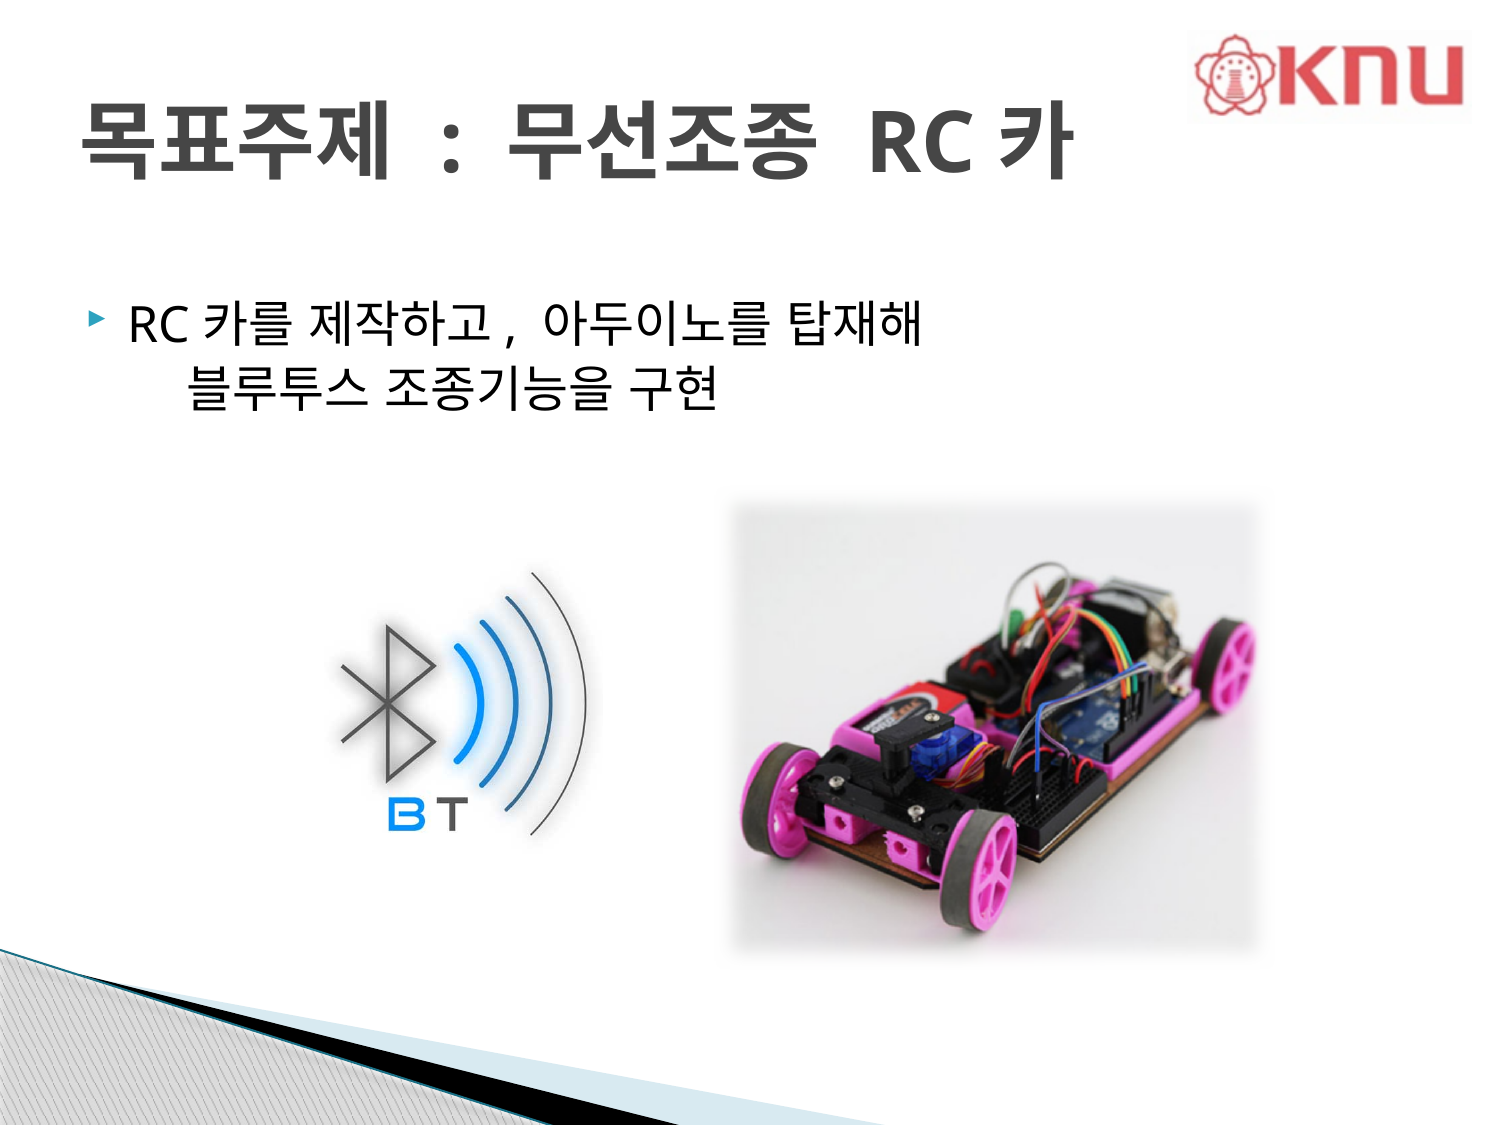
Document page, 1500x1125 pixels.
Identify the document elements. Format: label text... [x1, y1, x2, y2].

picture [324, 558, 603, 855]
title 목표주제 : 무선조종 RC카 [64, 45, 1415, 233]
picture [714, 485, 1276, 971]
picture [1186, 30, 1472, 124]
list RC카를 제작하고, 아두이노를 탑재해 블루투스 조종기능을 구현 [53, 284, 1436, 1028]
